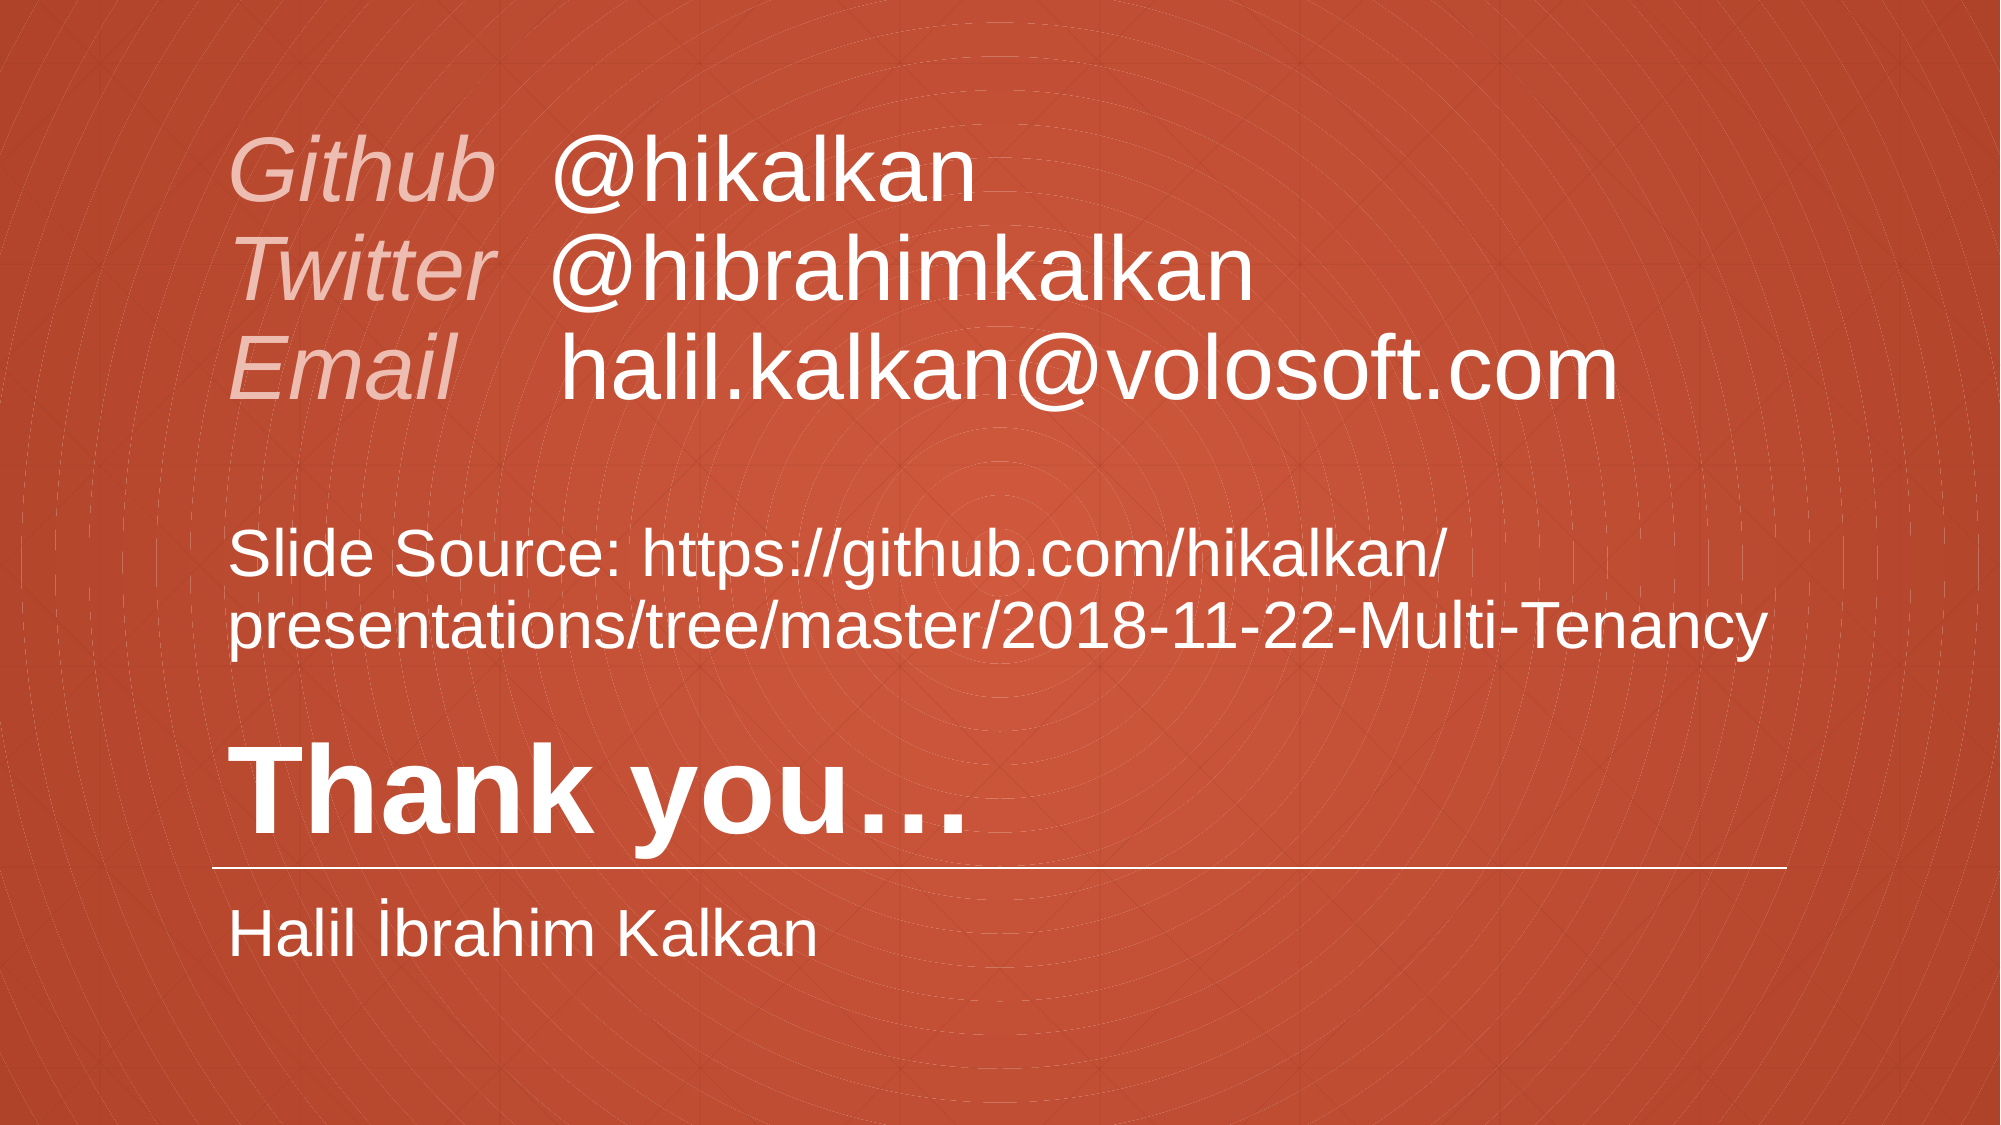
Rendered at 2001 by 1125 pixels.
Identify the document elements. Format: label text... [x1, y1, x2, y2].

list Halil İbrahim Kalkan [212, 891, 1788, 1011]
text_box Github @hikalkan Twitter @hibrahimkalkan Email halil.kalkan@volosoft.com Slide Source: https://github.com/hikalkan/ presentations/tree/master/2018-11-22-Multi-Tenancy [212, 114, 1788, 740]
title Thank you… [212, 740, 1788, 867]
